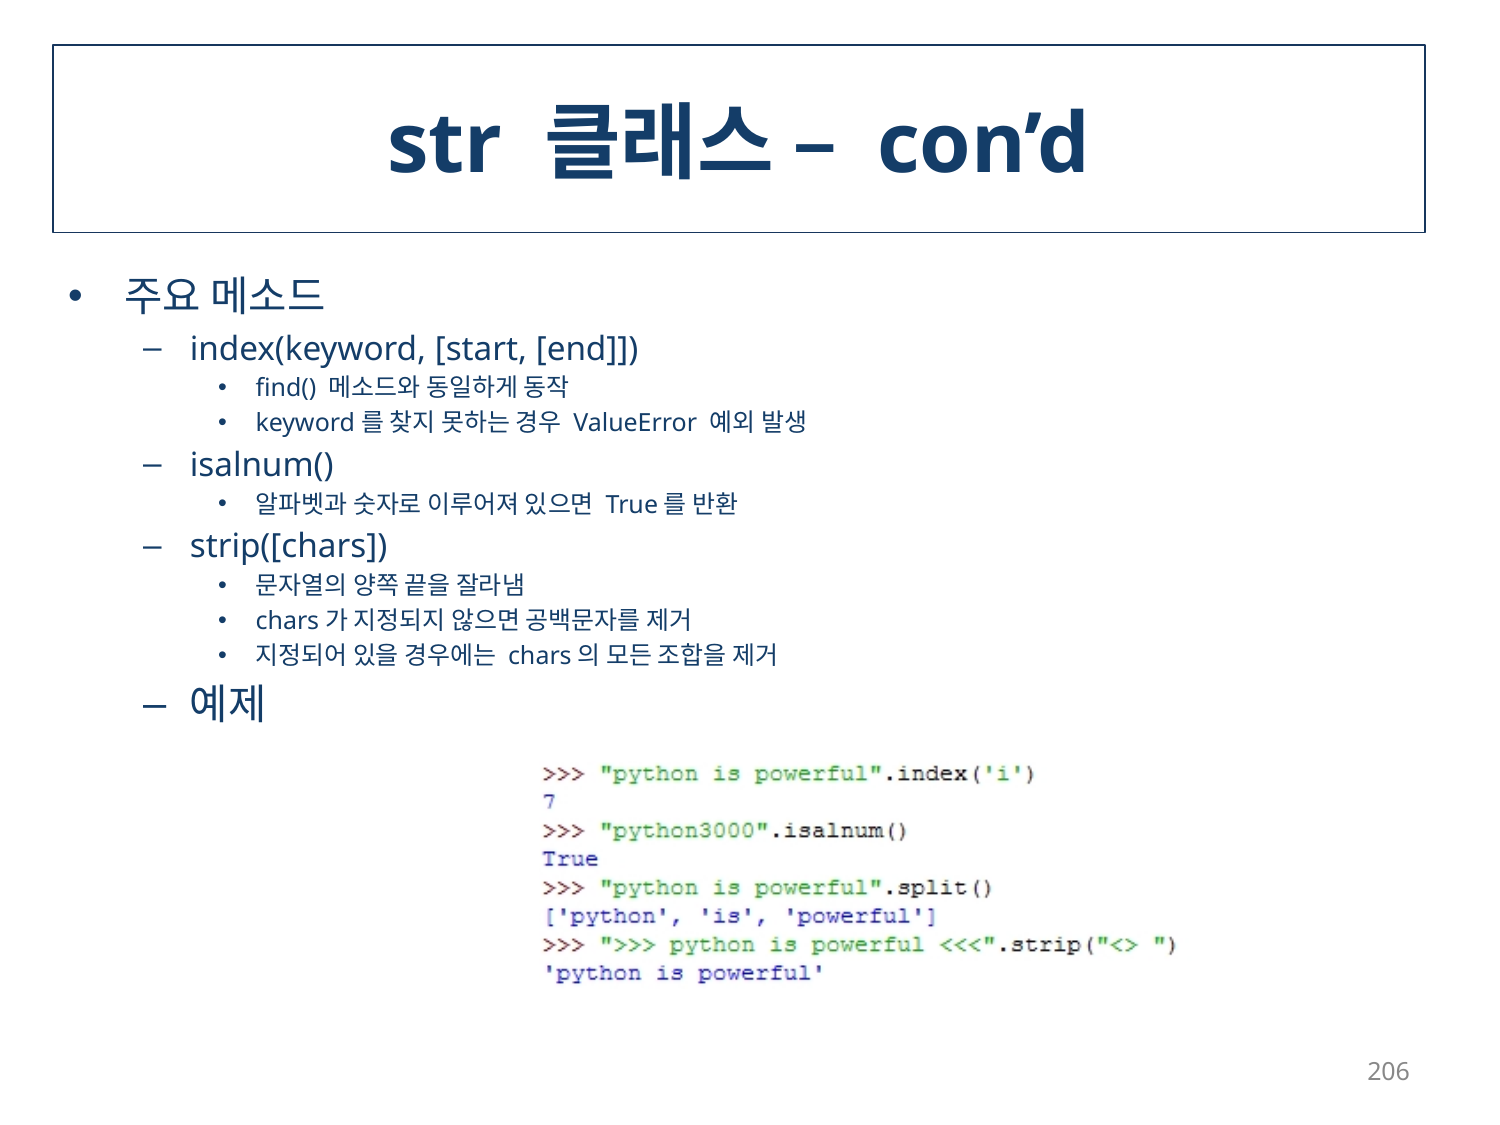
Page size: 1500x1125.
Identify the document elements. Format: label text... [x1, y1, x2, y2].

picture [538, 761, 1205, 989]
list 주요 메소드 index(keyword, [start, [end]]) find() 메소드와 동일하게 동작 keyword를 찾지 못하는 경우 ValueError 예외 발생 isalnum() 알파벳과 숫자로 이루어져 있으면 True를 반환 strip([chars]) 문자열의 양쪽 끝을 잘라냄 chars가 지정되지 않으면 공백문자를 제거 지정되어 있을 경우에는 chars의 모든 조합을 제거 예제 [53, 262, 1425, 1005]
slide_number 206 [1074, 1042, 1425, 1103]
title str 클래스 – con’d [52, 44, 1426, 233]
